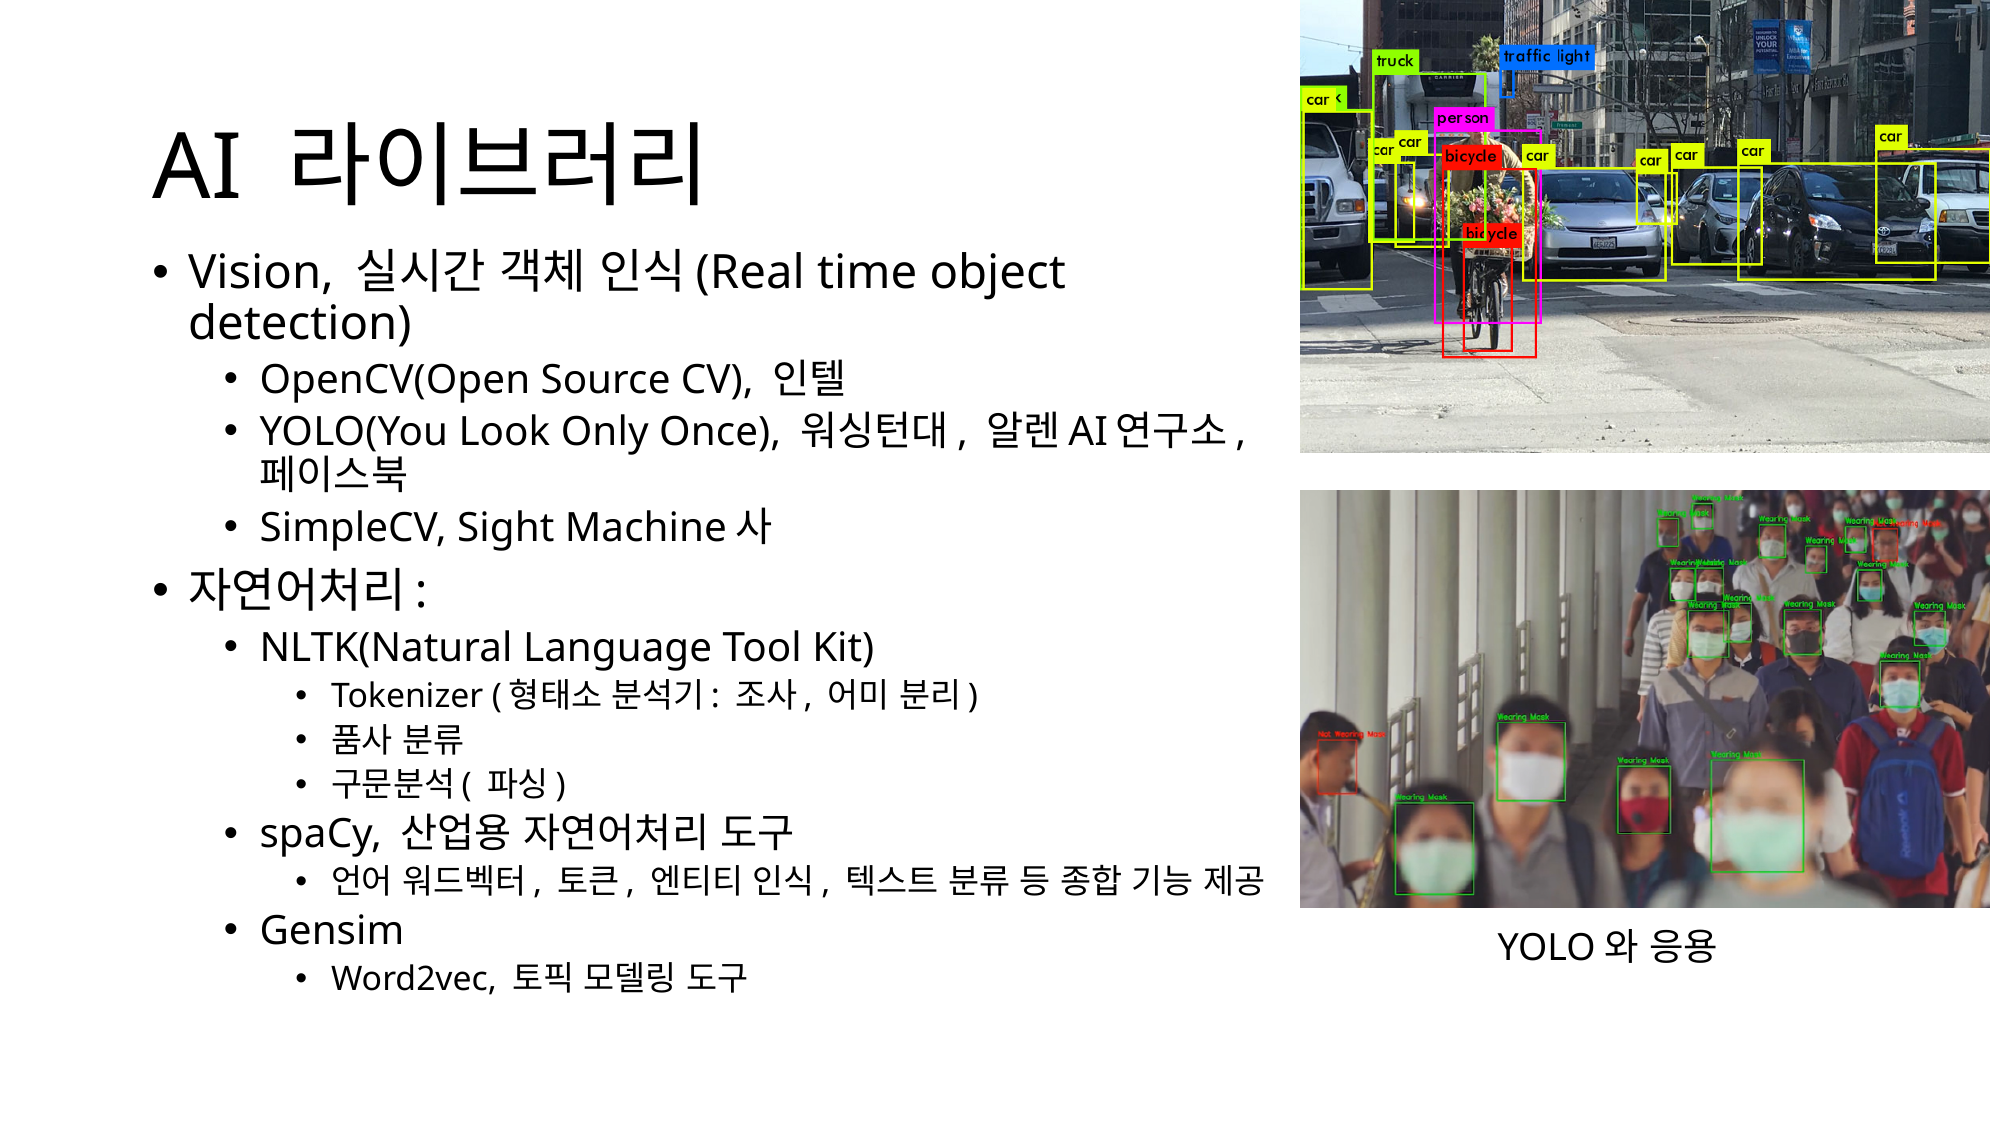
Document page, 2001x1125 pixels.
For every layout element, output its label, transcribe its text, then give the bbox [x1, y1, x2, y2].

title AI 라이브러리 [137, 59, 1300, 240]
picture [1300, 0, 1990, 453]
text_box YOLO와 응용 [1482, 915, 1734, 976]
list Vision, 실시간 객체 인식(Real time object detection) OpenCV(Open Source CV), 인텔 YOLO(You Look Only Once), 워싱턴대, 알렌AI연구소, 페이스북 SimpleCV, Sight Machine사 자연어처리: NLTK(Natural Language Tool Kit) Tokenizer (형태소 분석기: 조사, 어미 분리) 품사 분류 구문분석( 파싱) spaCy, 산업용 자연어처리 도구 언어 워드벡터, 토큰, 엔티티 인식, 텍스트 분류 등 종합 기능 제공 Gensim Word2vec, 토픽 모델링 도구 [137, 240, 1301, 1014]
picture [1300, 490, 1990, 908]
